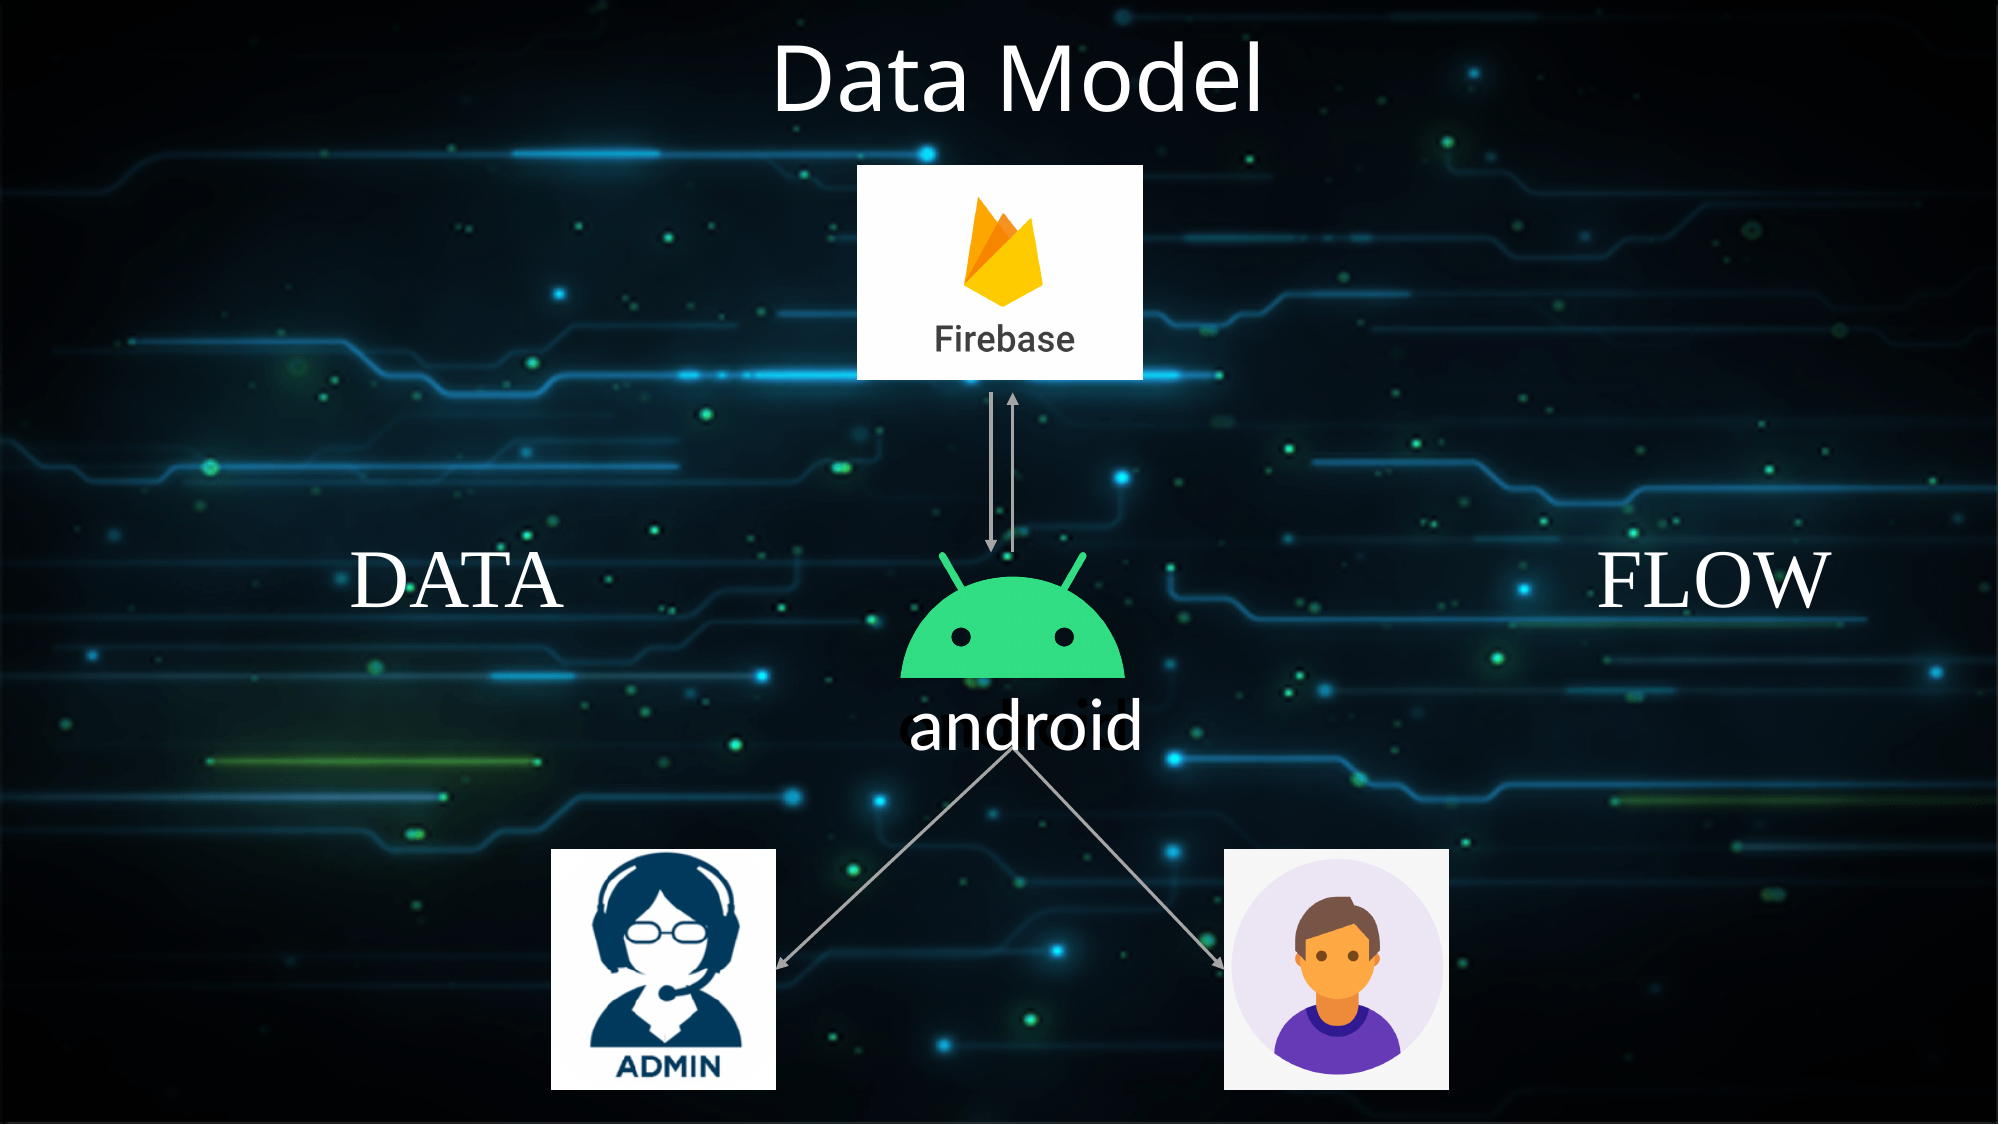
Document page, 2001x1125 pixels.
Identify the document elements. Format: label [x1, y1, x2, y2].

text_box [1013, 747, 1225, 970]
text_box [775, 747, 1013, 970]
picture [0, 0, 2000, 1125]
